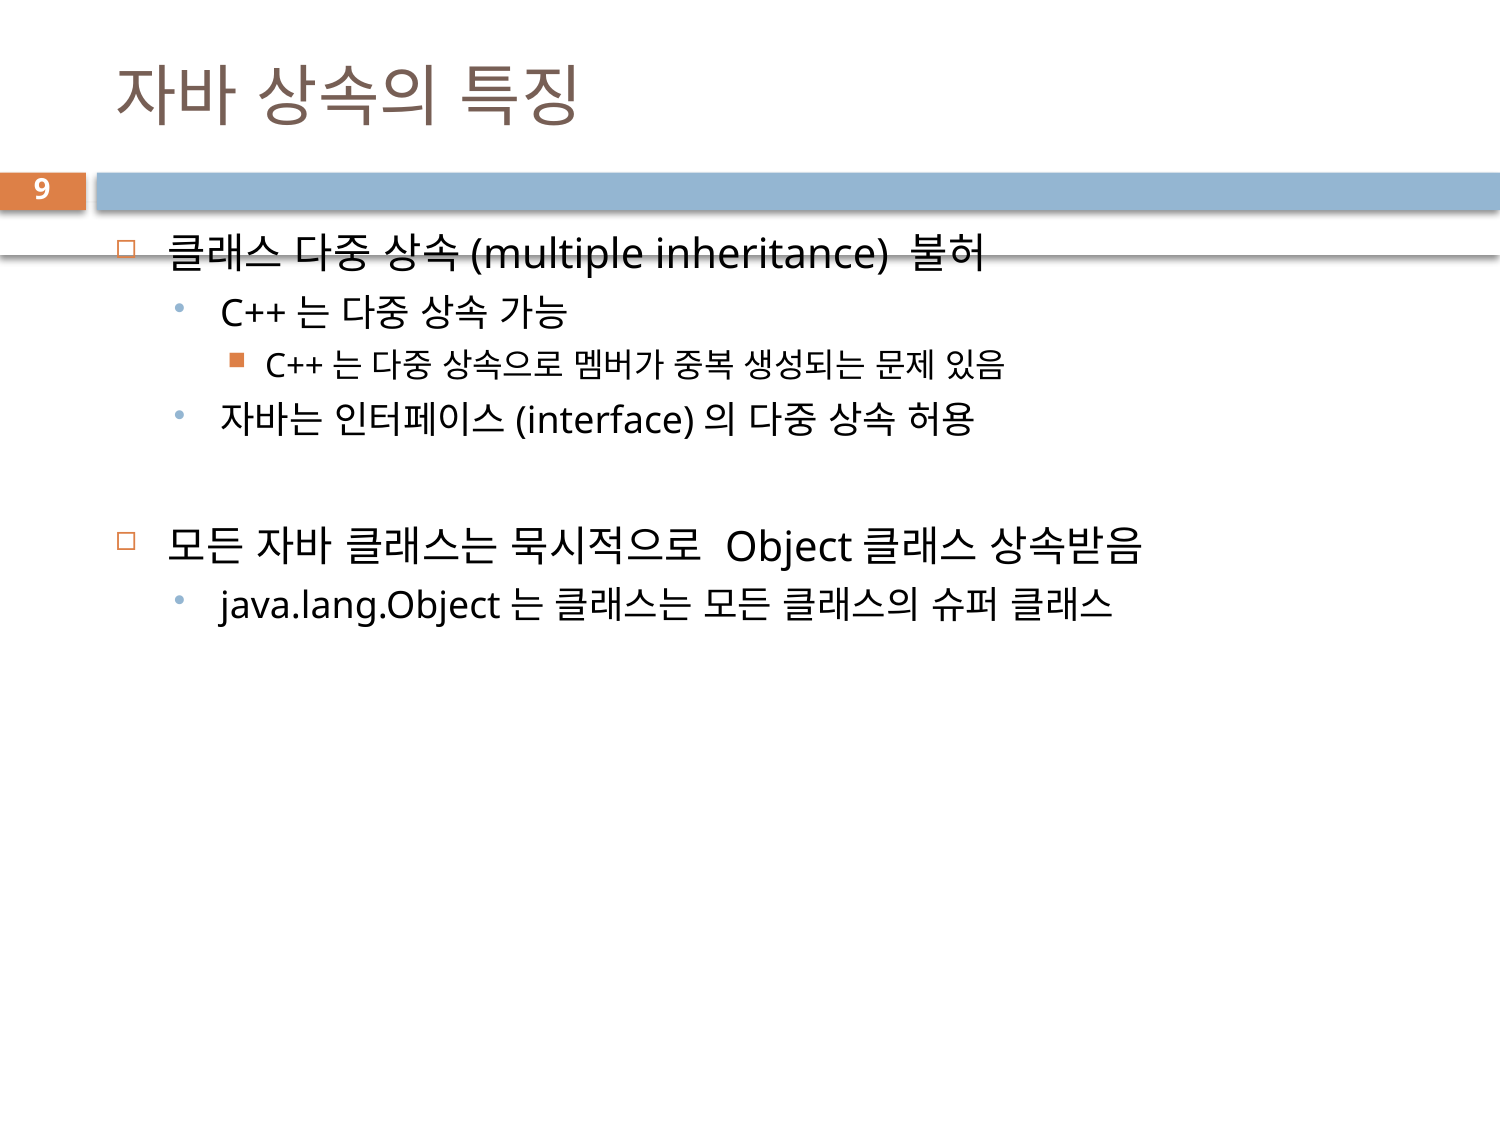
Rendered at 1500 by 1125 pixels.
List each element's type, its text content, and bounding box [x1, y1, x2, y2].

title 자바 상속의 특징 [100, 37, 1438, 149]
list 클래스 다중 상속(multiple inheritance) 불허 C++는 다중 상속 가능 C++는 다중 상속으로 멤버가 중복 생성되는 문제 있음 자바는 인터페이스(interface)의 다중 상속 허용 모든 자바 클래스는 묵시적으로 Object클래스 상속받음 java.lang.Object는 클래스는 모든 클래스의 슈퍼 클래스 [100, 219, 1438, 1047]
slide_number 9 [0, 170, 87, 211]
